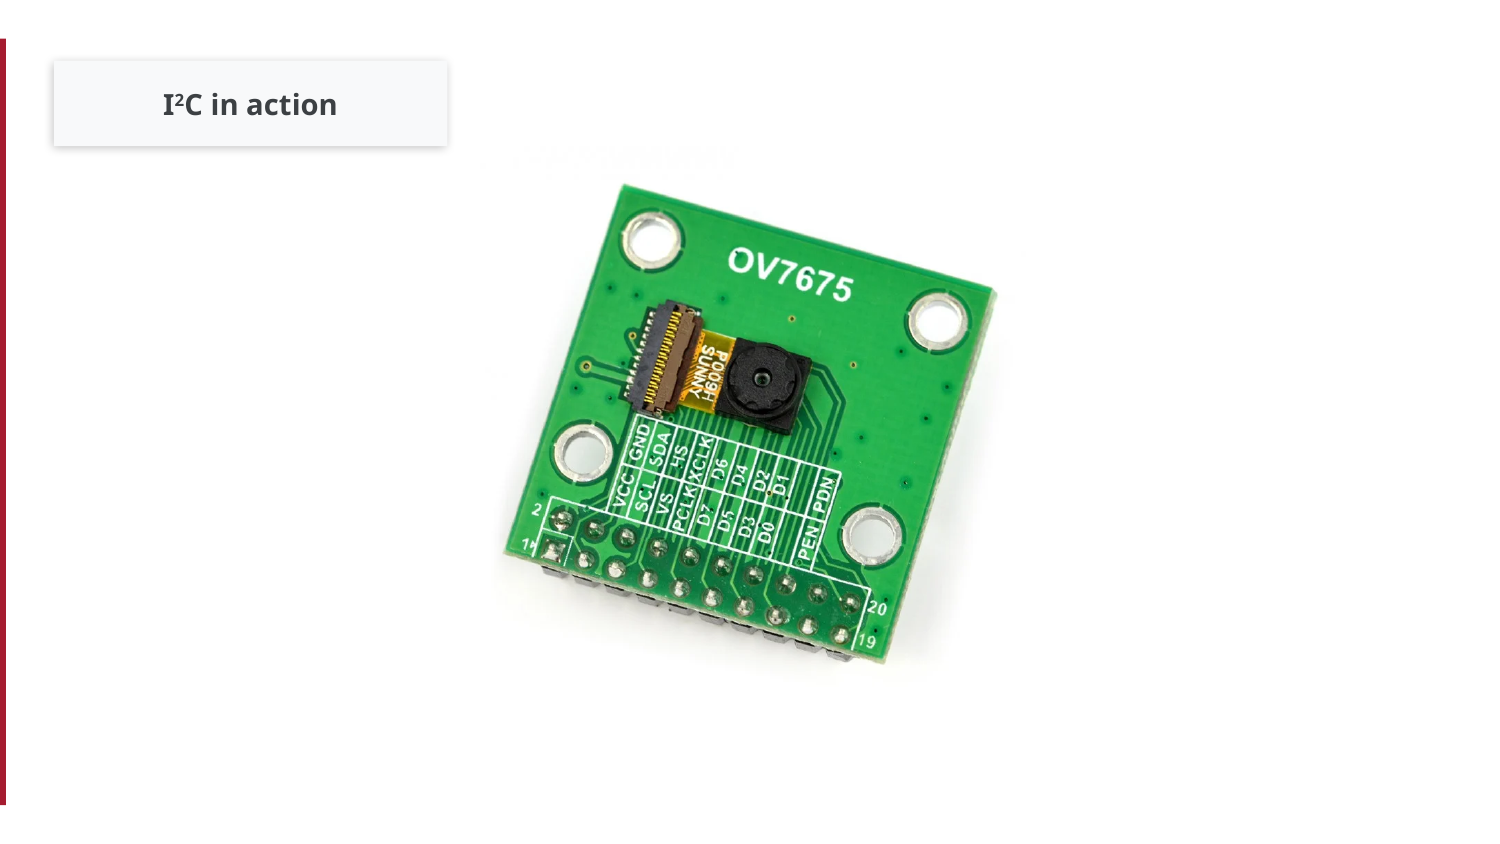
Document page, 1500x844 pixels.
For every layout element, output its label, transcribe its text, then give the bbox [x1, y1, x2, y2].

picture [474, 145, 1026, 698]
text_box I2C in action [53, 60, 448, 147]
